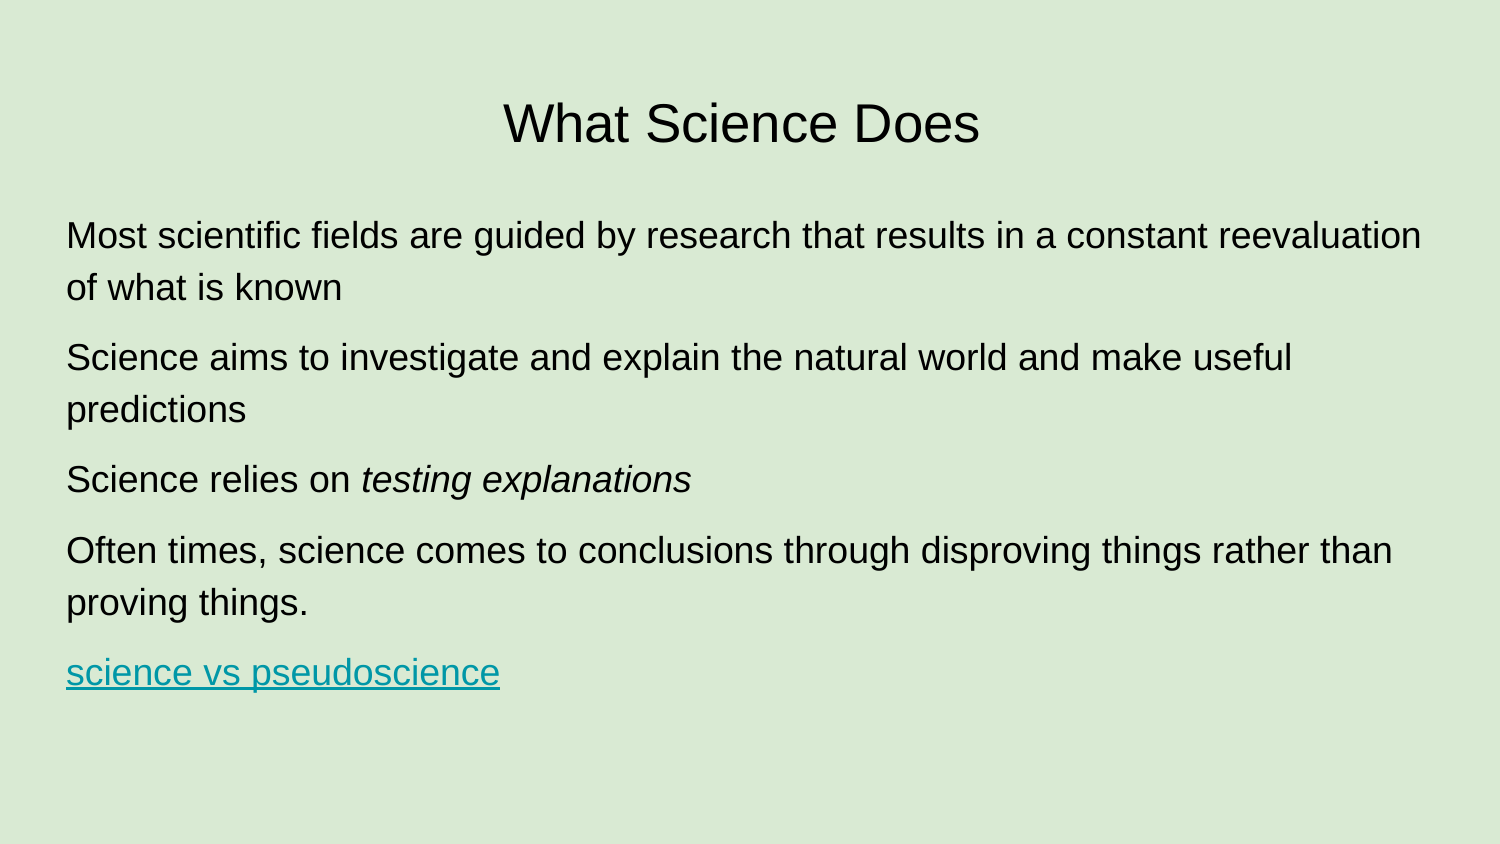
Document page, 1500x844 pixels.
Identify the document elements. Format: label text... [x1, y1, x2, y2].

title What Science Does [51, 72, 1449, 167]
list Most scientific fields are guided by research that results in a constant reevaluation of what is known Science aims to investigate and explain the natural world and make useful predictions Science relies on testing explanations Often times, science comes to conclusions through disproving things rather than proving things. science vs pseudoscience [51, 189, 1449, 750]
